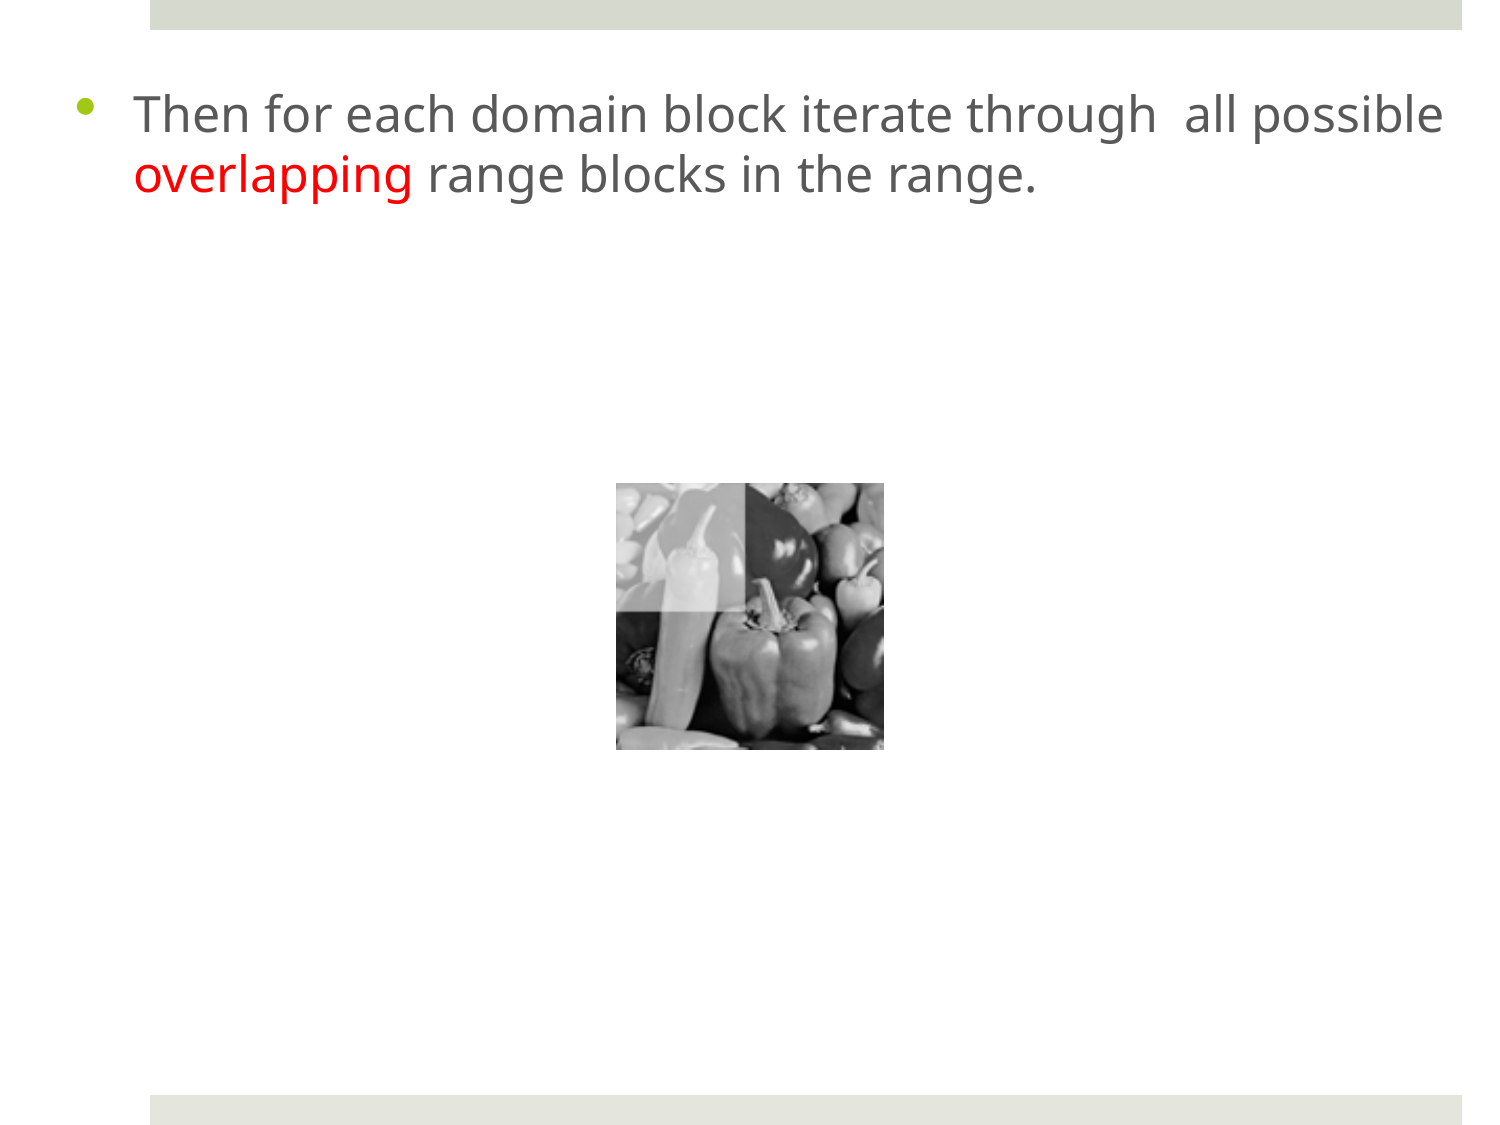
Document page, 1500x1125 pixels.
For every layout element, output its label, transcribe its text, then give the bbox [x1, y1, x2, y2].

picture [616, 482, 884, 751]
list Then for each domain block iterate through all possible overlapping range blocks in the range. [62, 75, 1463, 1075]
